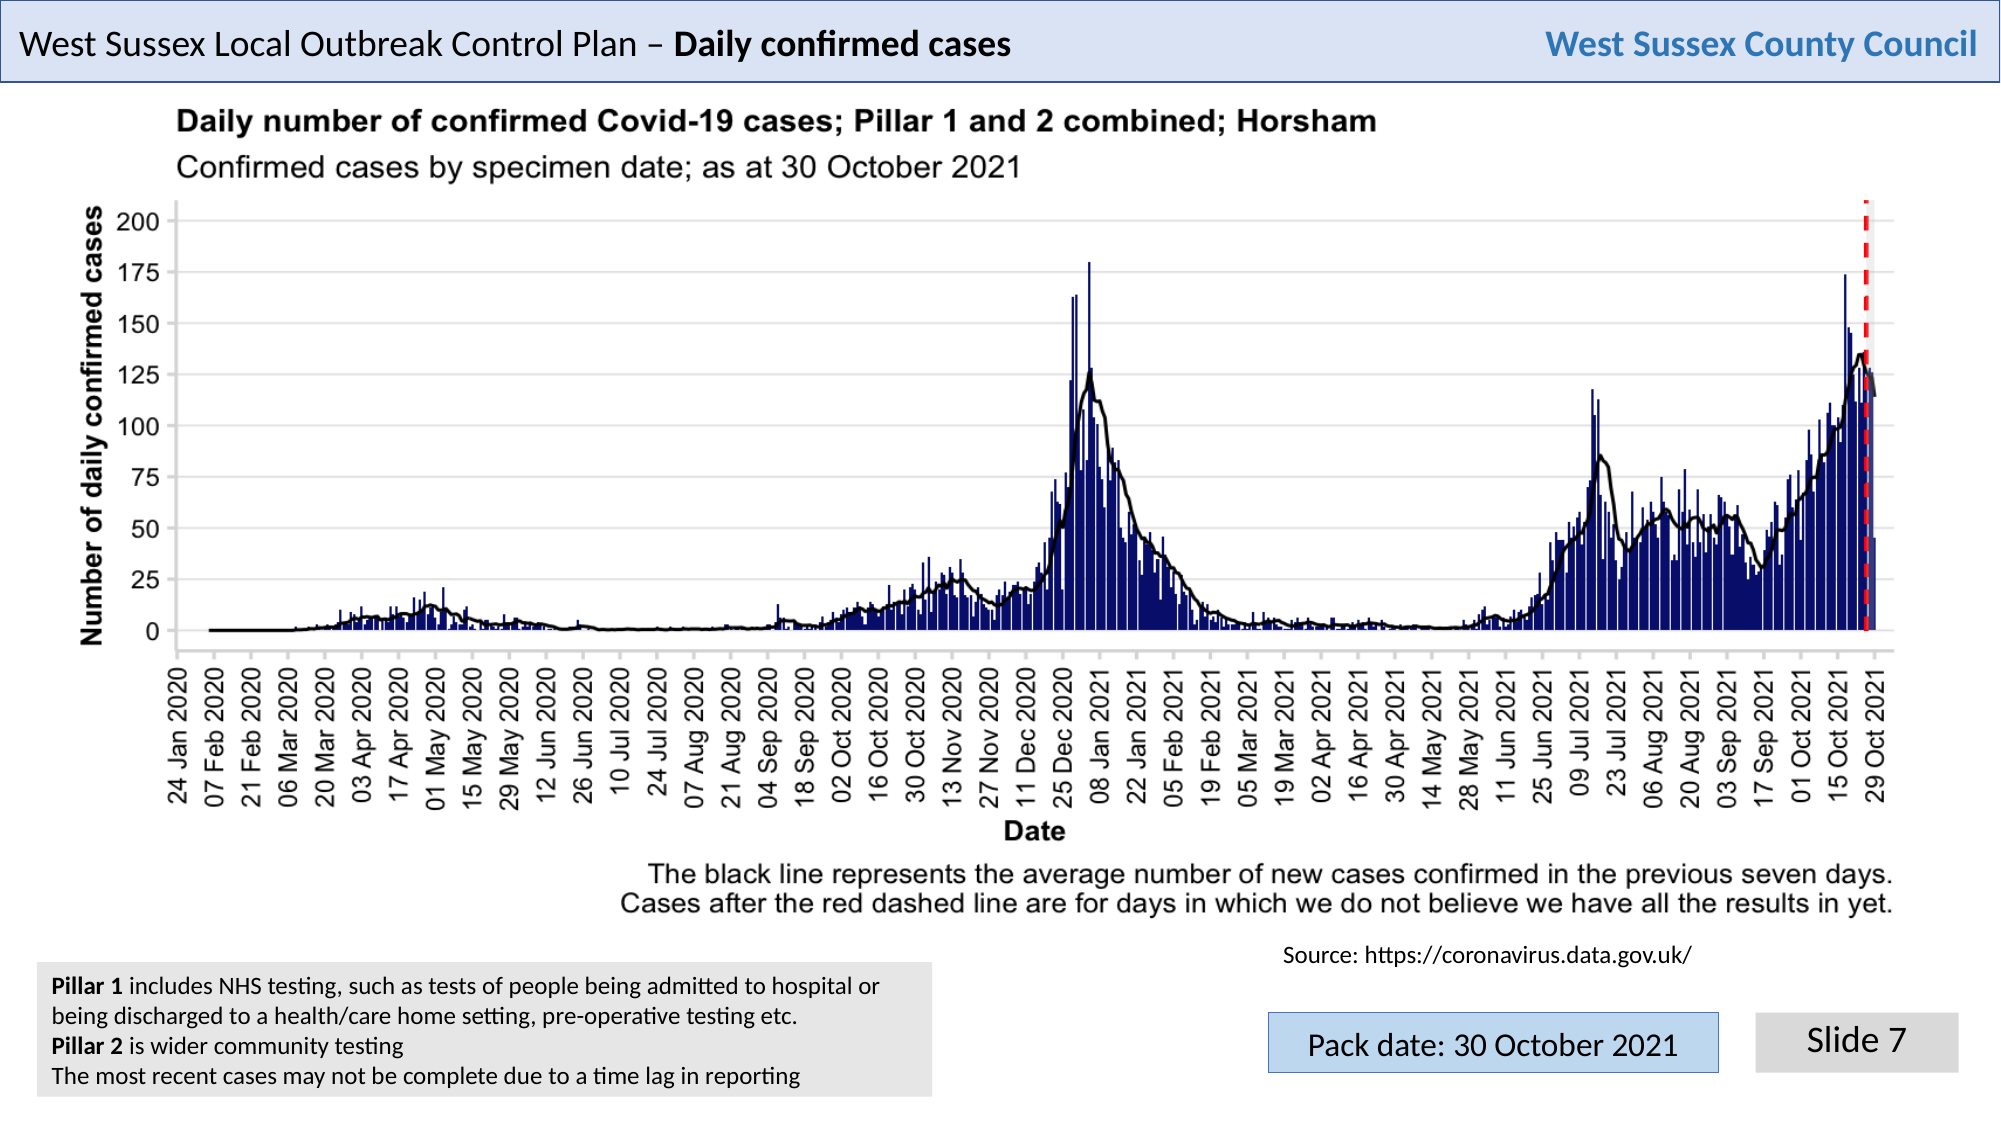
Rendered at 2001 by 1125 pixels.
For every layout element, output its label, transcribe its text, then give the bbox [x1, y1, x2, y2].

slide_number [1268, 1012, 1719, 1073]
picture [63, 91, 1912, 935]
list Source: https://coronavirus.data.gov.uk/ [1268, 935, 1912, 995]
list Slide 7 [1755, 1012, 1959, 1073]
